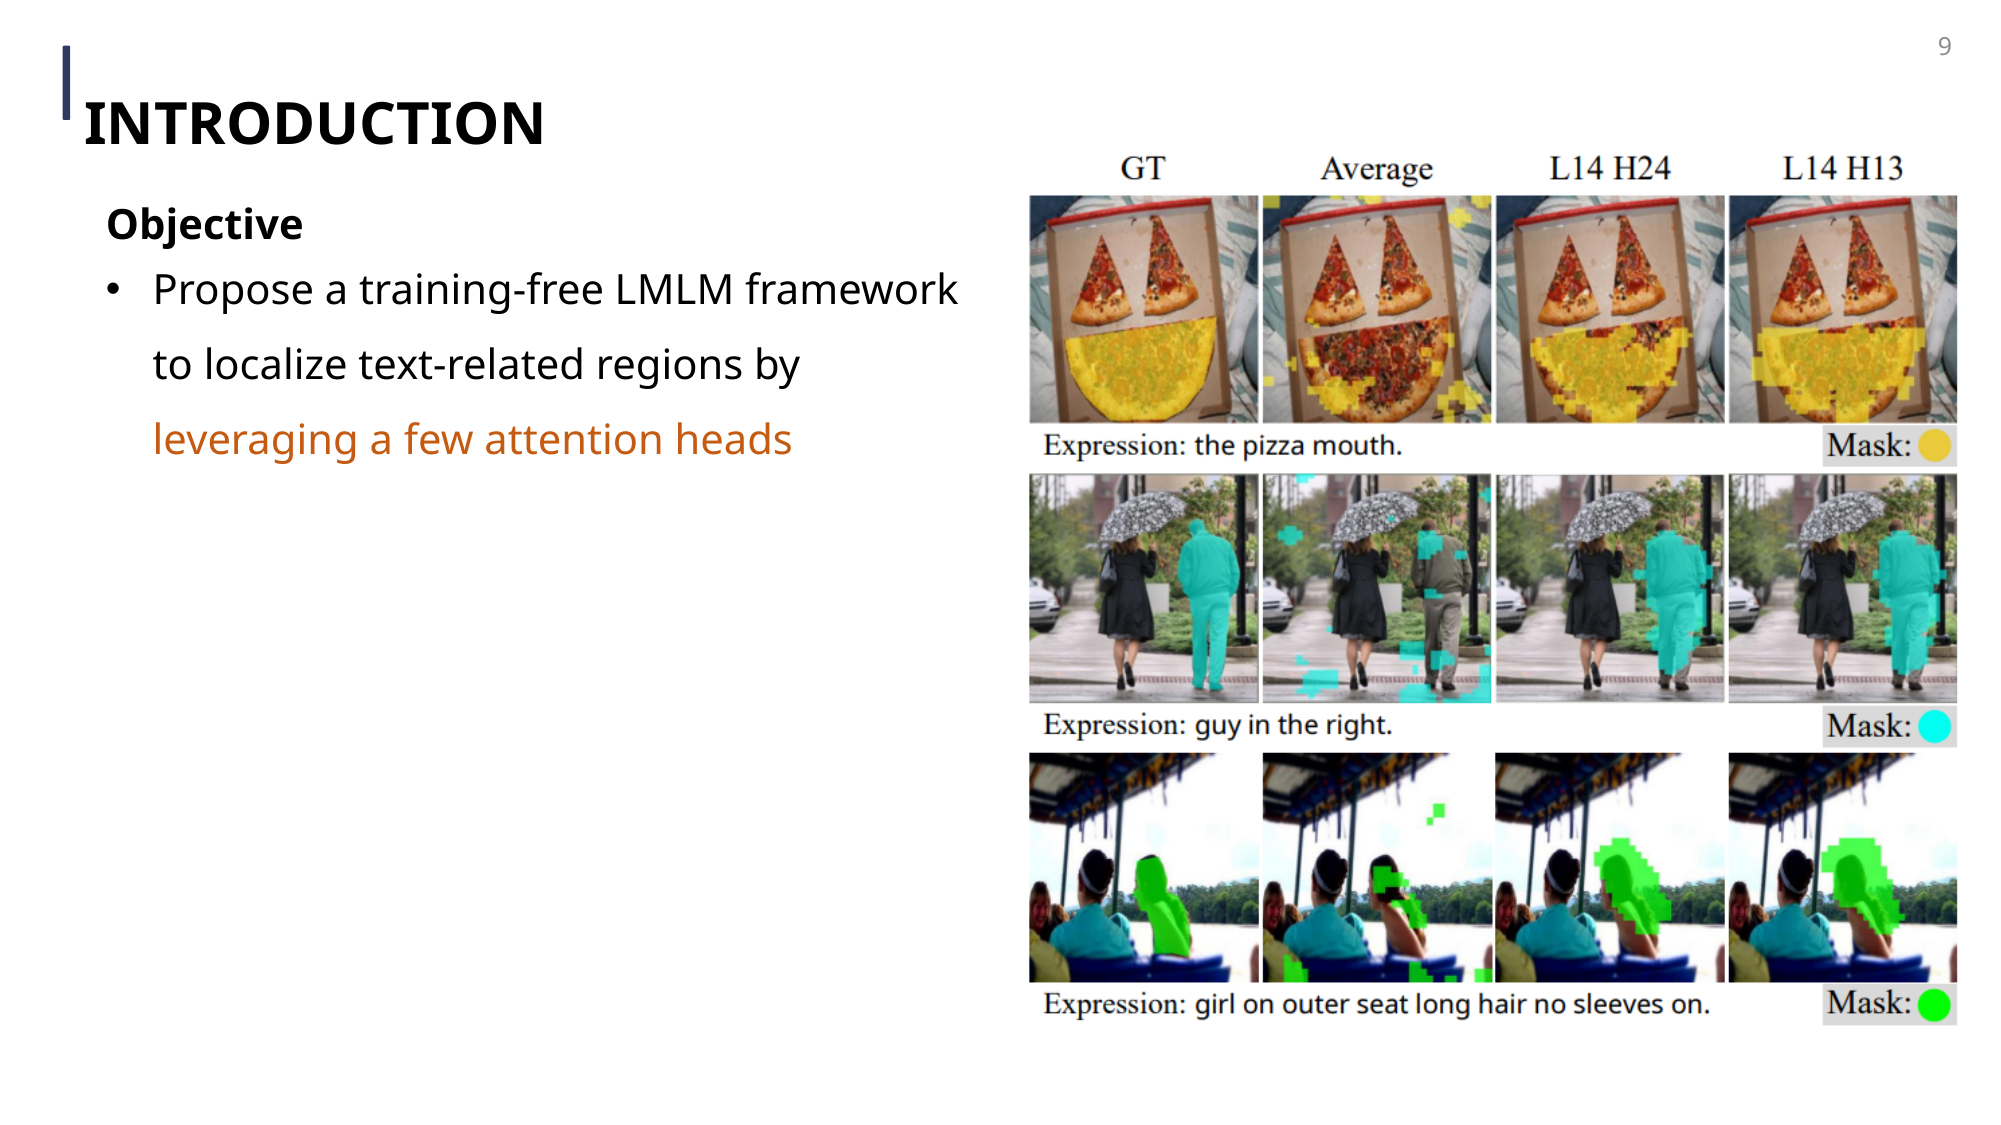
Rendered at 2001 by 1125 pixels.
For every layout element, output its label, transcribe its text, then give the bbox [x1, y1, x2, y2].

slide_number 9 [1517, 17, 1968, 78]
text_box Propose a training-free LMLM framework to localize text-related regions by leveraging a few attention heads [91, 230, 1012, 471]
text_box Objective [91, 90, 1305, 230]
picture [1012, 150, 1968, 1035]
